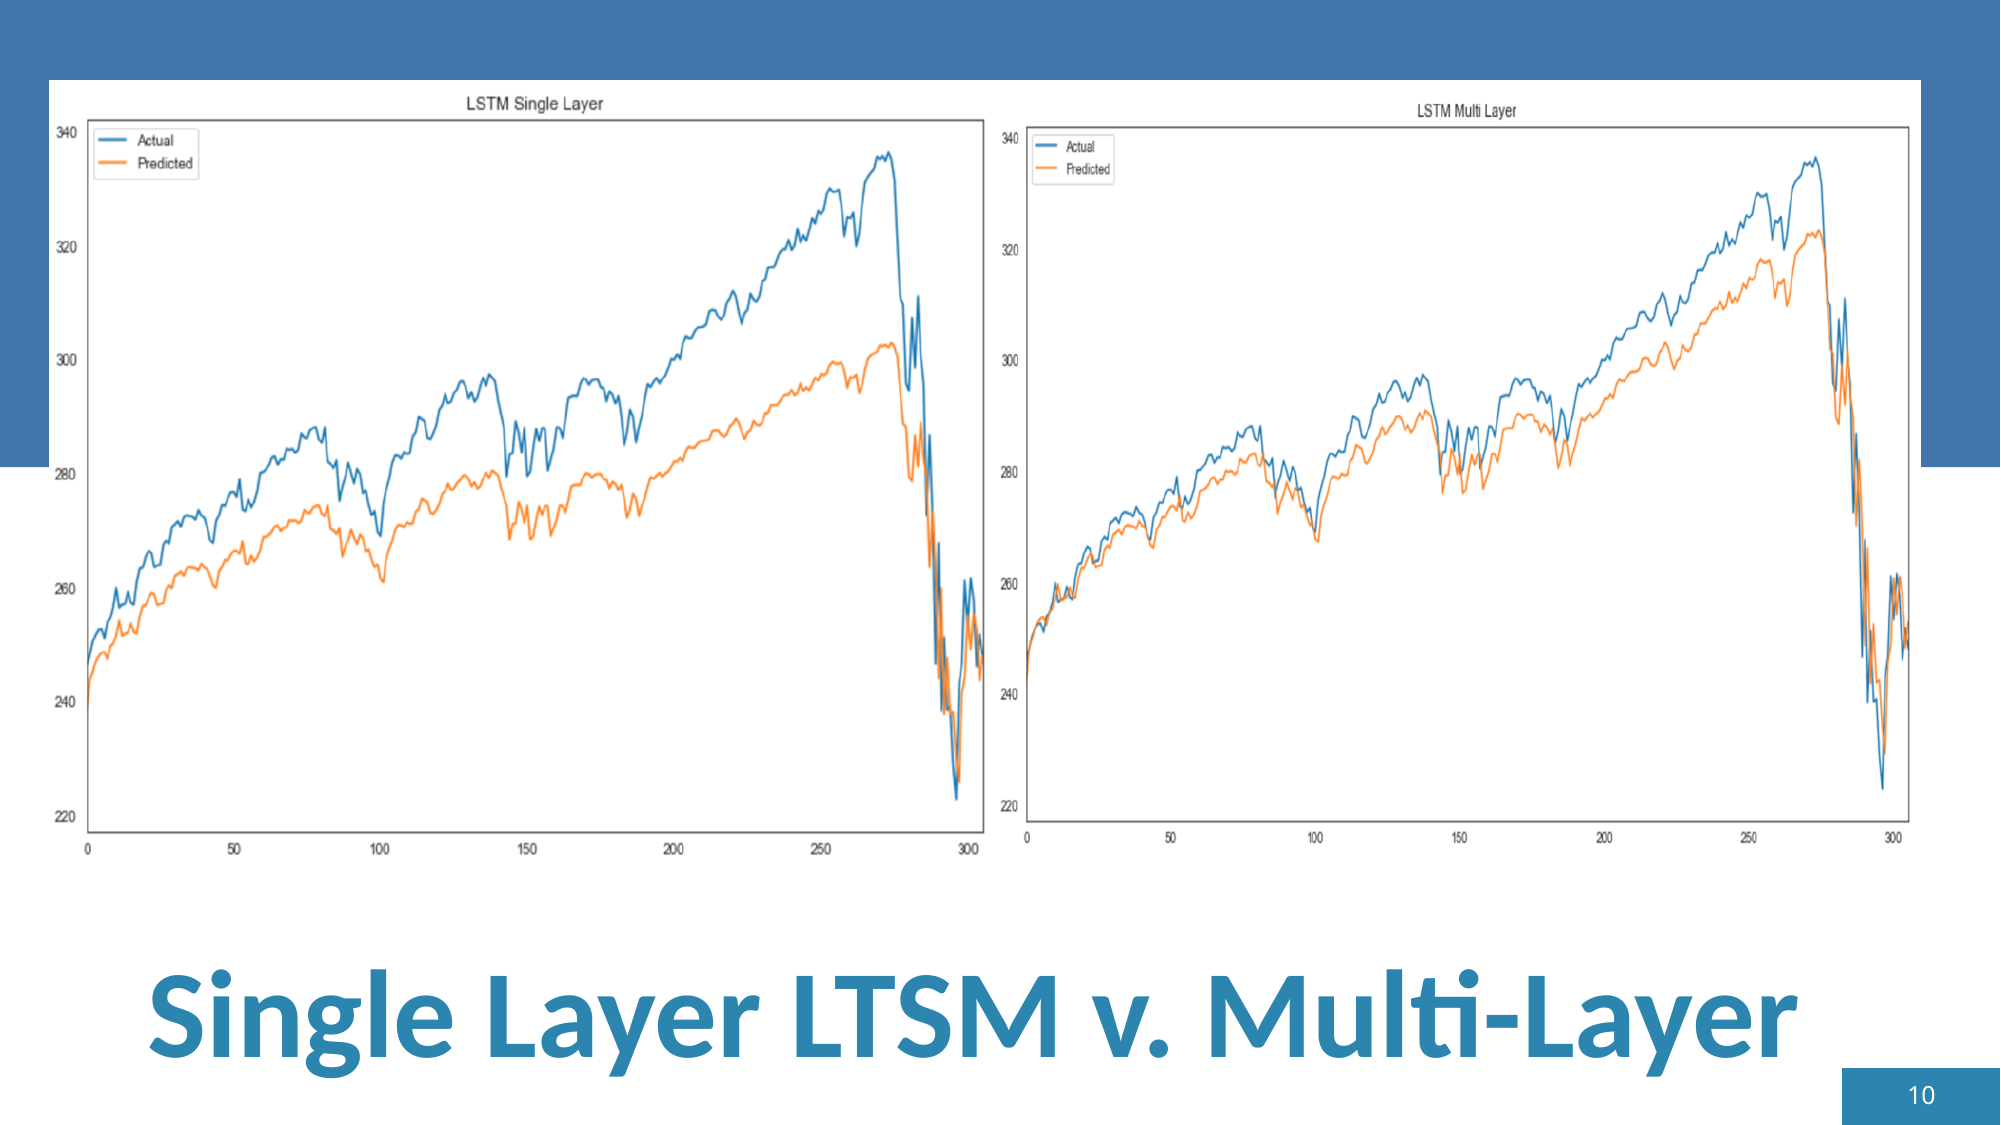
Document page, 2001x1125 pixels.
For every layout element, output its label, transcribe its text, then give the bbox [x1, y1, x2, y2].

slide_number 10 [1889, 1079, 1951, 1114]
title Single Layer LTSM v. Multi-Layer [117, 920, 1831, 1114]
picture [49, 80, 1921, 864]
